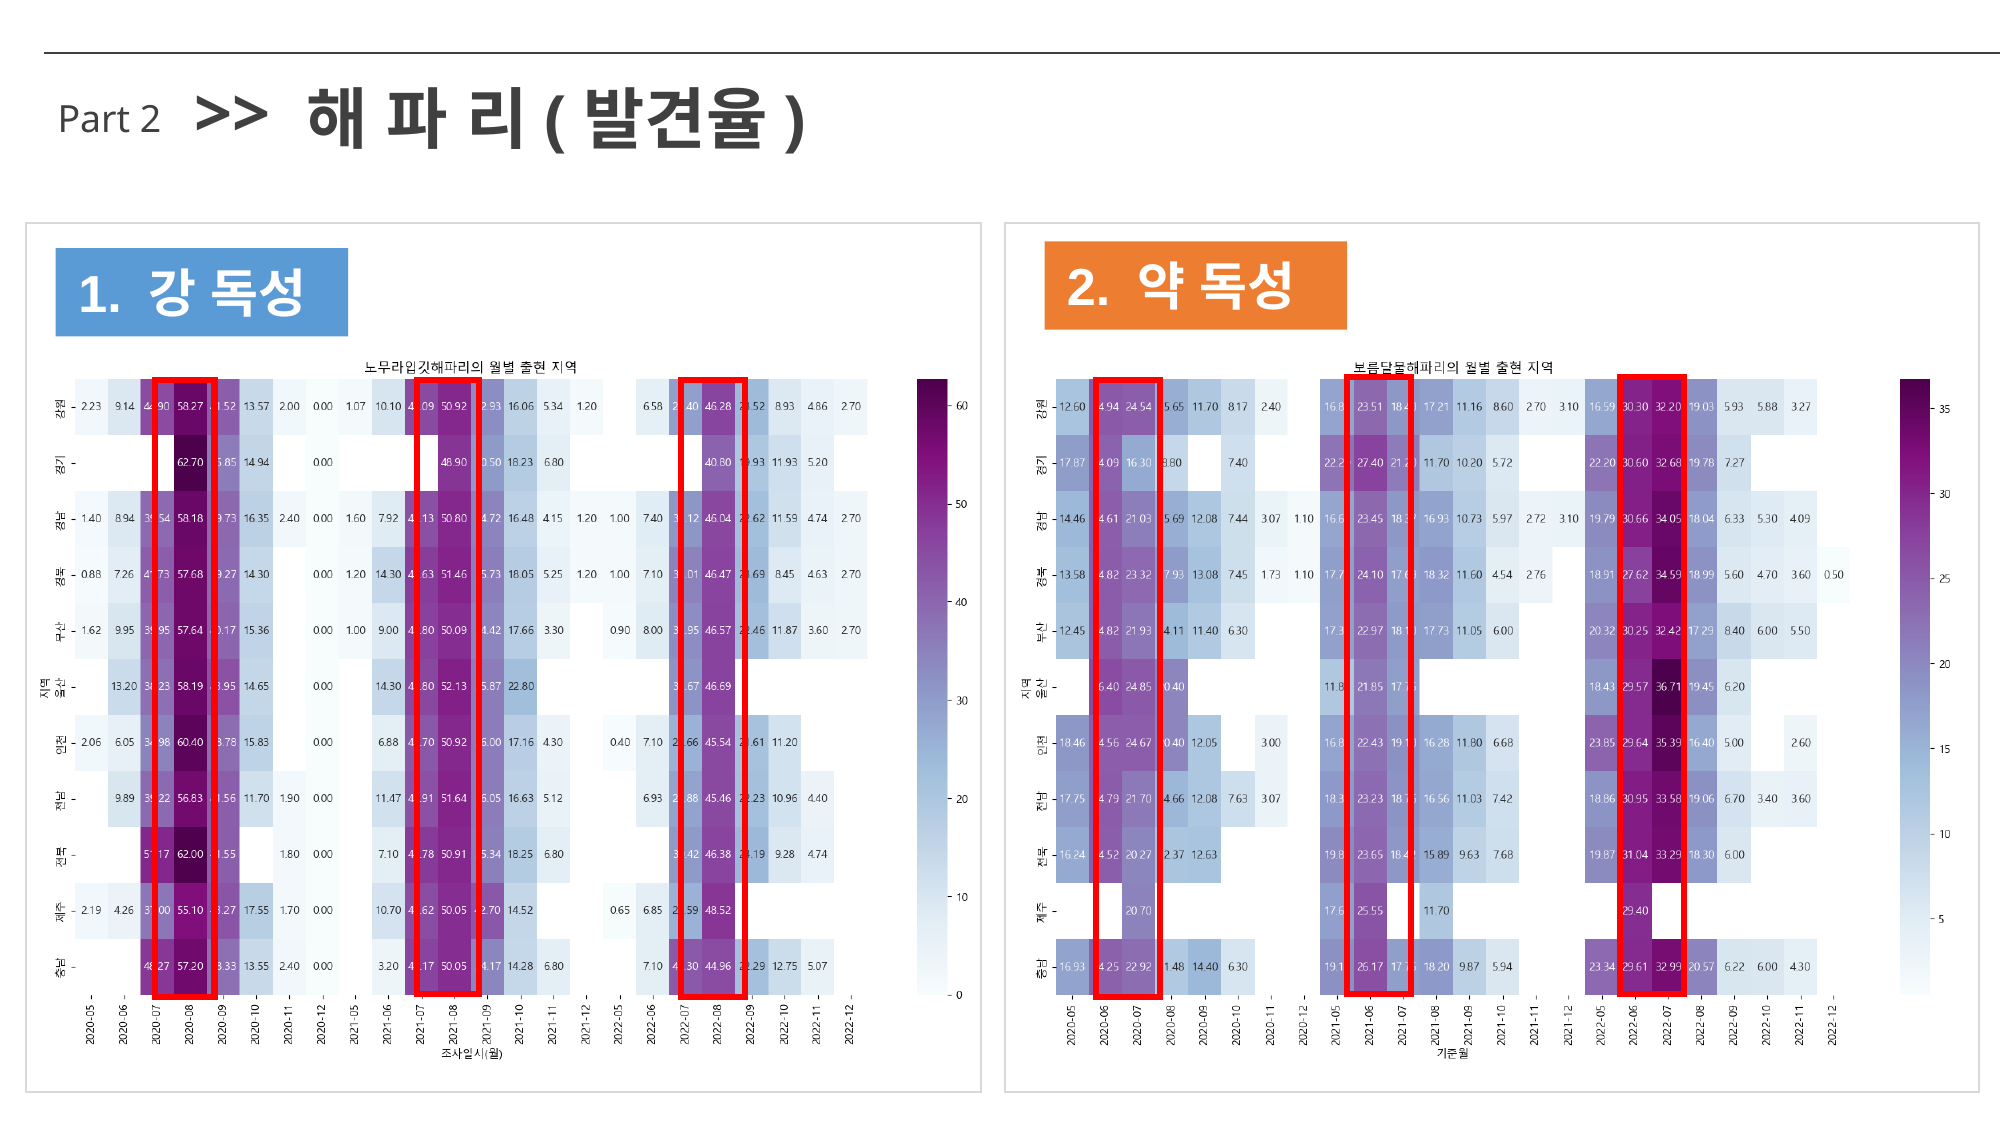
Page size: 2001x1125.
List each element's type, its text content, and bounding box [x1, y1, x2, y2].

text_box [1014, 241, 1958, 1067]
text_box >> [179, 63, 286, 159]
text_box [32, 248, 975, 1067]
text_box [25, 222, 982, 1093]
text_box Part 2 [42, 87, 177, 147]
text_box [1004, 222, 1980, 1093]
text_box 해 파 리(발견율) [292, 69, 822, 165]
